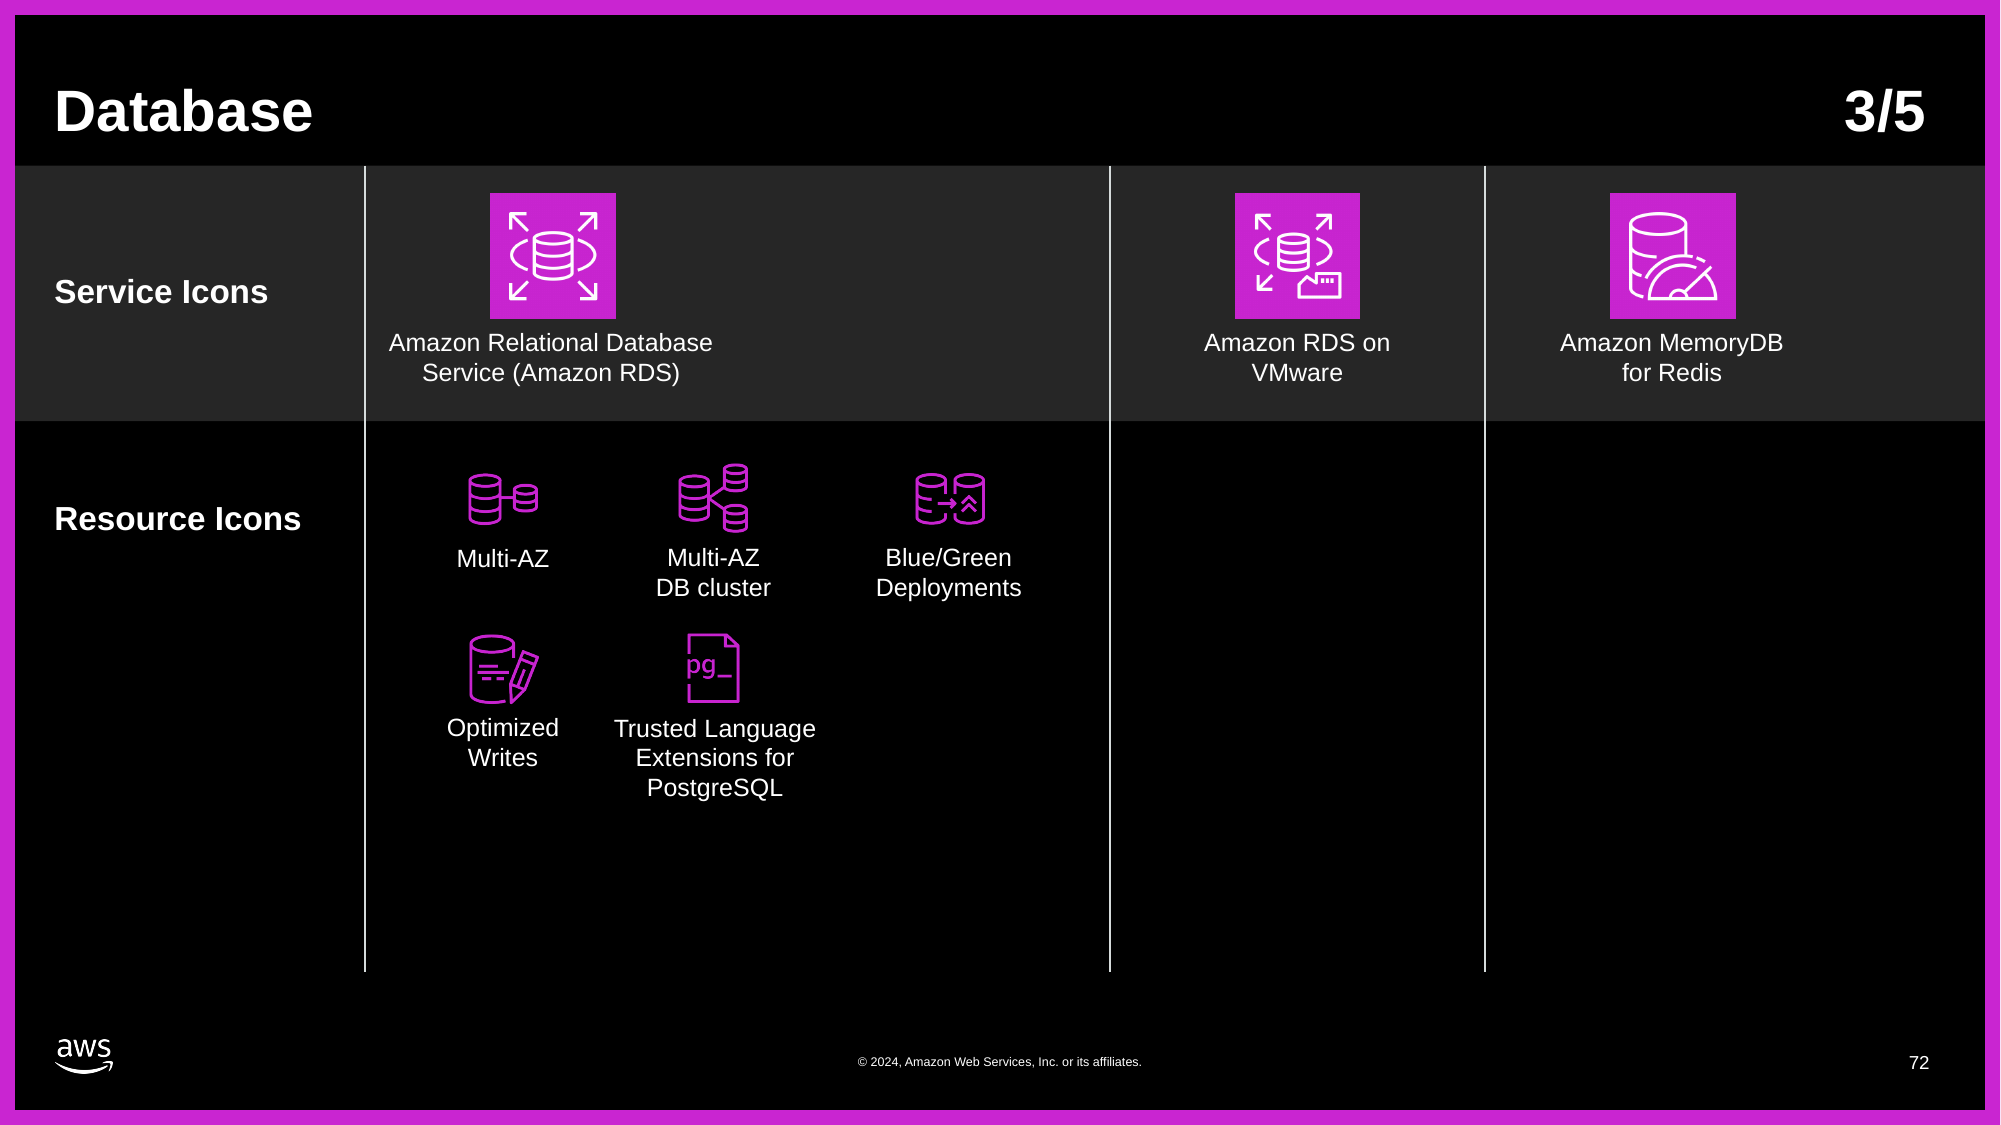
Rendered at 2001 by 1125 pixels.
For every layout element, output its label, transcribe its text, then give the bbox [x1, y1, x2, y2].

footer © 2024, Amazon Web Services, Inc. or its affiliates. [662, 1031, 1338, 1092]
picture [1610, 193, 1736, 319]
picture [912, 460, 988, 536]
text_box Amazon Relational Database Service (Amazon RDS) [367, 319, 736, 394]
picture [676, 630, 752, 706]
text_box Trusted Language Extensions for PostgreSQL [594, 704, 836, 810]
text_box Blue/Green Deployments [850, 534, 1048, 610]
picture [466, 631, 542, 707]
picture [55, 1039, 113, 1074]
text_box Optimized Writes [417, 704, 589, 780]
text_box Multi-AZ DB cluster [632, 534, 795, 610]
text_box Multi-AZ [417, 534, 589, 580]
text_box Amazon RDS on VMware [1111, 319, 1484, 394]
picture [465, 461, 541, 537]
picture [490, 193, 616, 319]
picture [675, 460, 751, 536]
text_box Amazon MemoryDB for Redis [1535, 319, 1809, 394]
title Database 3/5 [39, 59, 1945, 166]
slide_number 72 [1494, 1031, 1945, 1092]
picture [1234, 193, 1361, 319]
